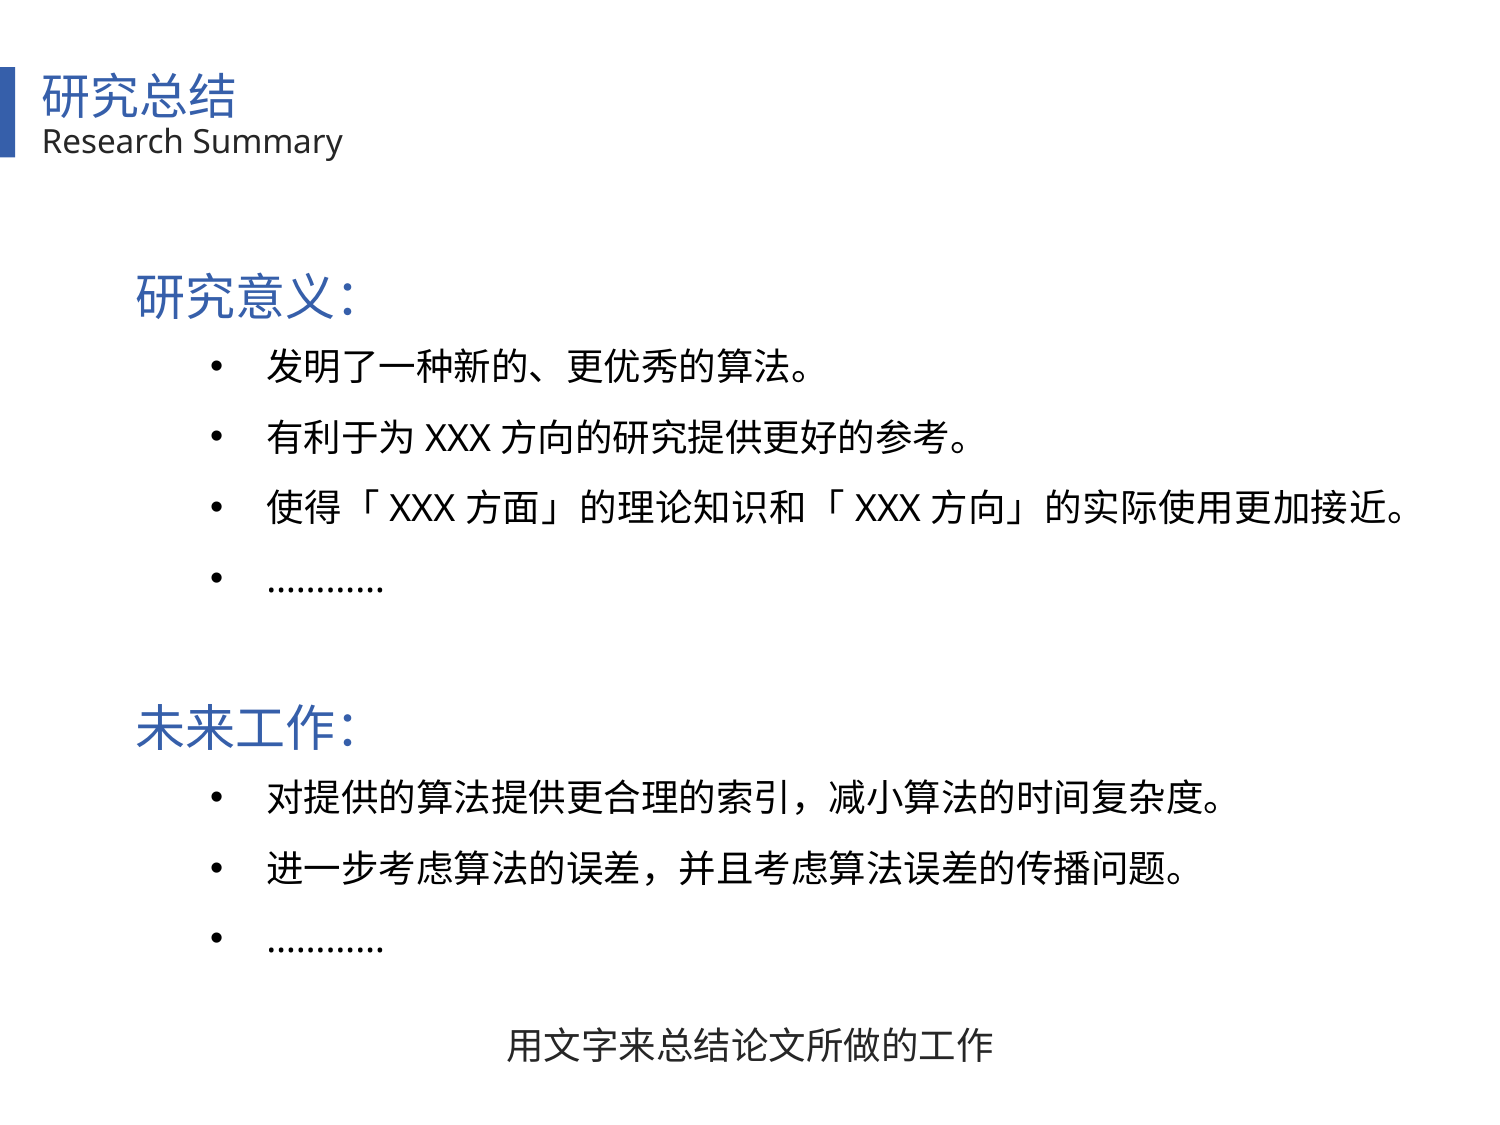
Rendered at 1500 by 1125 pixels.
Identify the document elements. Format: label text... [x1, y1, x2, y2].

text_box 用文字来总结论文所做的工作 [491, 1014, 1009, 1075]
text_box 研究意义： 发明了一种新的、更优秀的算法。 有利于为XXX方向的研究提供更好的参考。 使得「XXX方面」的理论知识和「XXX方向」的实际使用更加接近。 ………… 未来工作： 对提供的算法提供更合理的索引，减小算法的时间复杂度。 进一步考虑算法的误差，并且考虑算法误差的传播问题。 ………… [120, 246, 1402, 968]
list 研究总结 [26, 64, 834, 116]
list Research Summary [26, 116, 834, 170]
